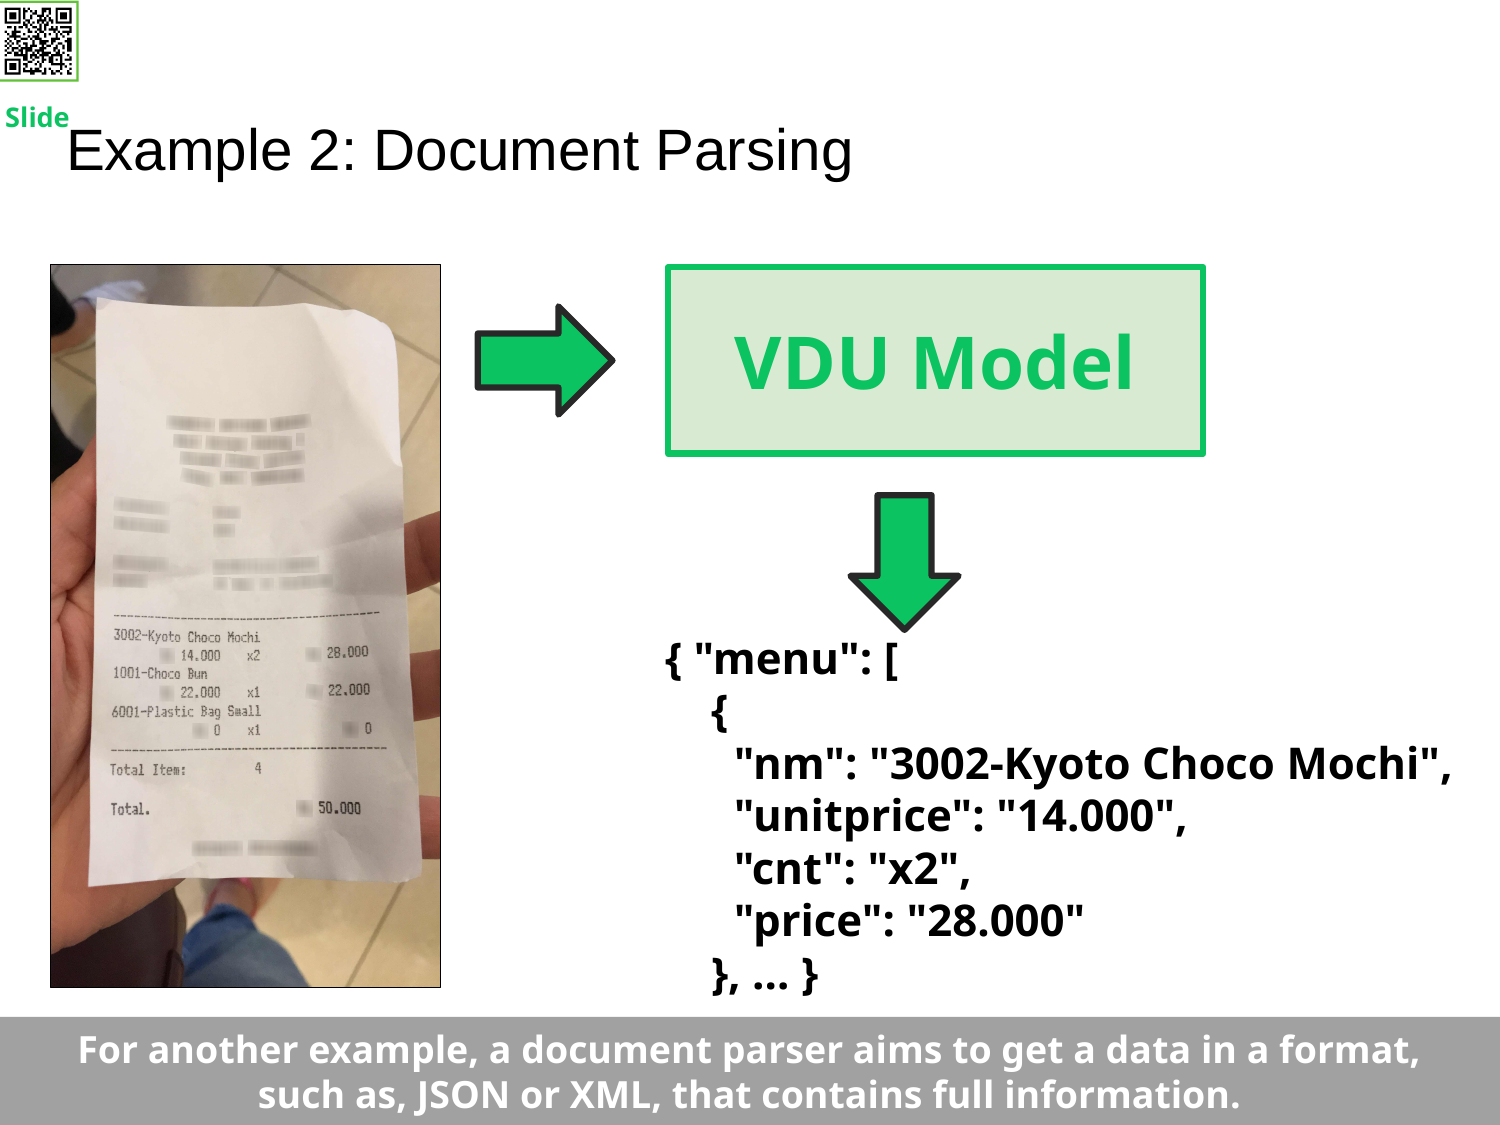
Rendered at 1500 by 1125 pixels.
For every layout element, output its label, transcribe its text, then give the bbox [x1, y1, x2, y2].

text_box VDU Model [667, 267, 1204, 454]
text_box For another example, a document parser aims to get a data in a format, such as, JSON or XML, that contains full information. [0, 1016, 1500, 1125]
text_box [477, 306, 613, 415]
title Example 2: Document Parsing [51, 97, 1449, 223]
text_box [850, 495, 959, 615]
picture [50, 265, 440, 988]
text_box Slide [0, 69, 100, 149]
text_box { "menu": [ { "nm": "3002-Kyoto Choco Mochi", "unitprice": "14.000", "cnt": "x2", "price": "28.000" }, … } [650, 615, 1500, 1056]
picture [0, 0, 80, 83]
